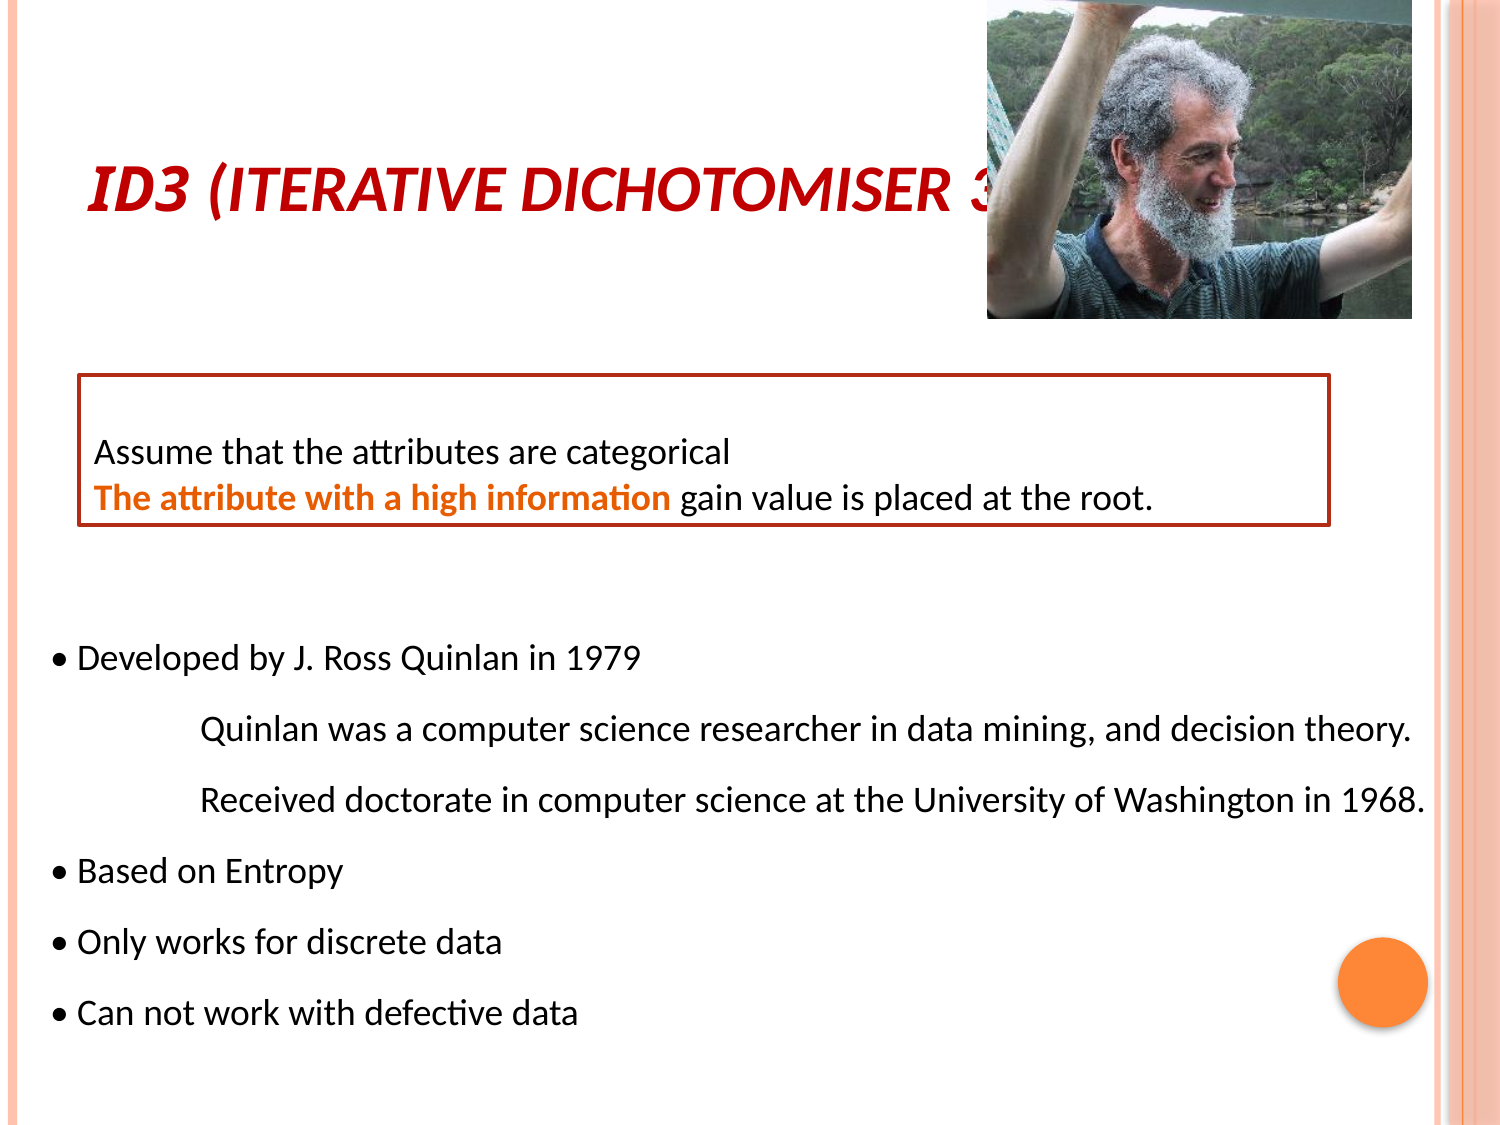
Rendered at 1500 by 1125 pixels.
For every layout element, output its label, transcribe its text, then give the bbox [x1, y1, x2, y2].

title ID3 (Iterative Dichotomiser 3) [75, 45, 981, 233]
picture [986, 0, 1413, 319]
text_box Assume that the attributes are categorical The attribute with a high information gain value is placed at the root. [77, 373, 1331, 527]
list • Developed by J. Ross Quinlan in 1979 Quinlan was a computer science researcher in data mining, and decision theory. Received doctorate in computer science at the University of Washington in 1968. • Based on Entropy • Only works for discrete data • Can not work with defective data [35, 612, 1465, 1117]
